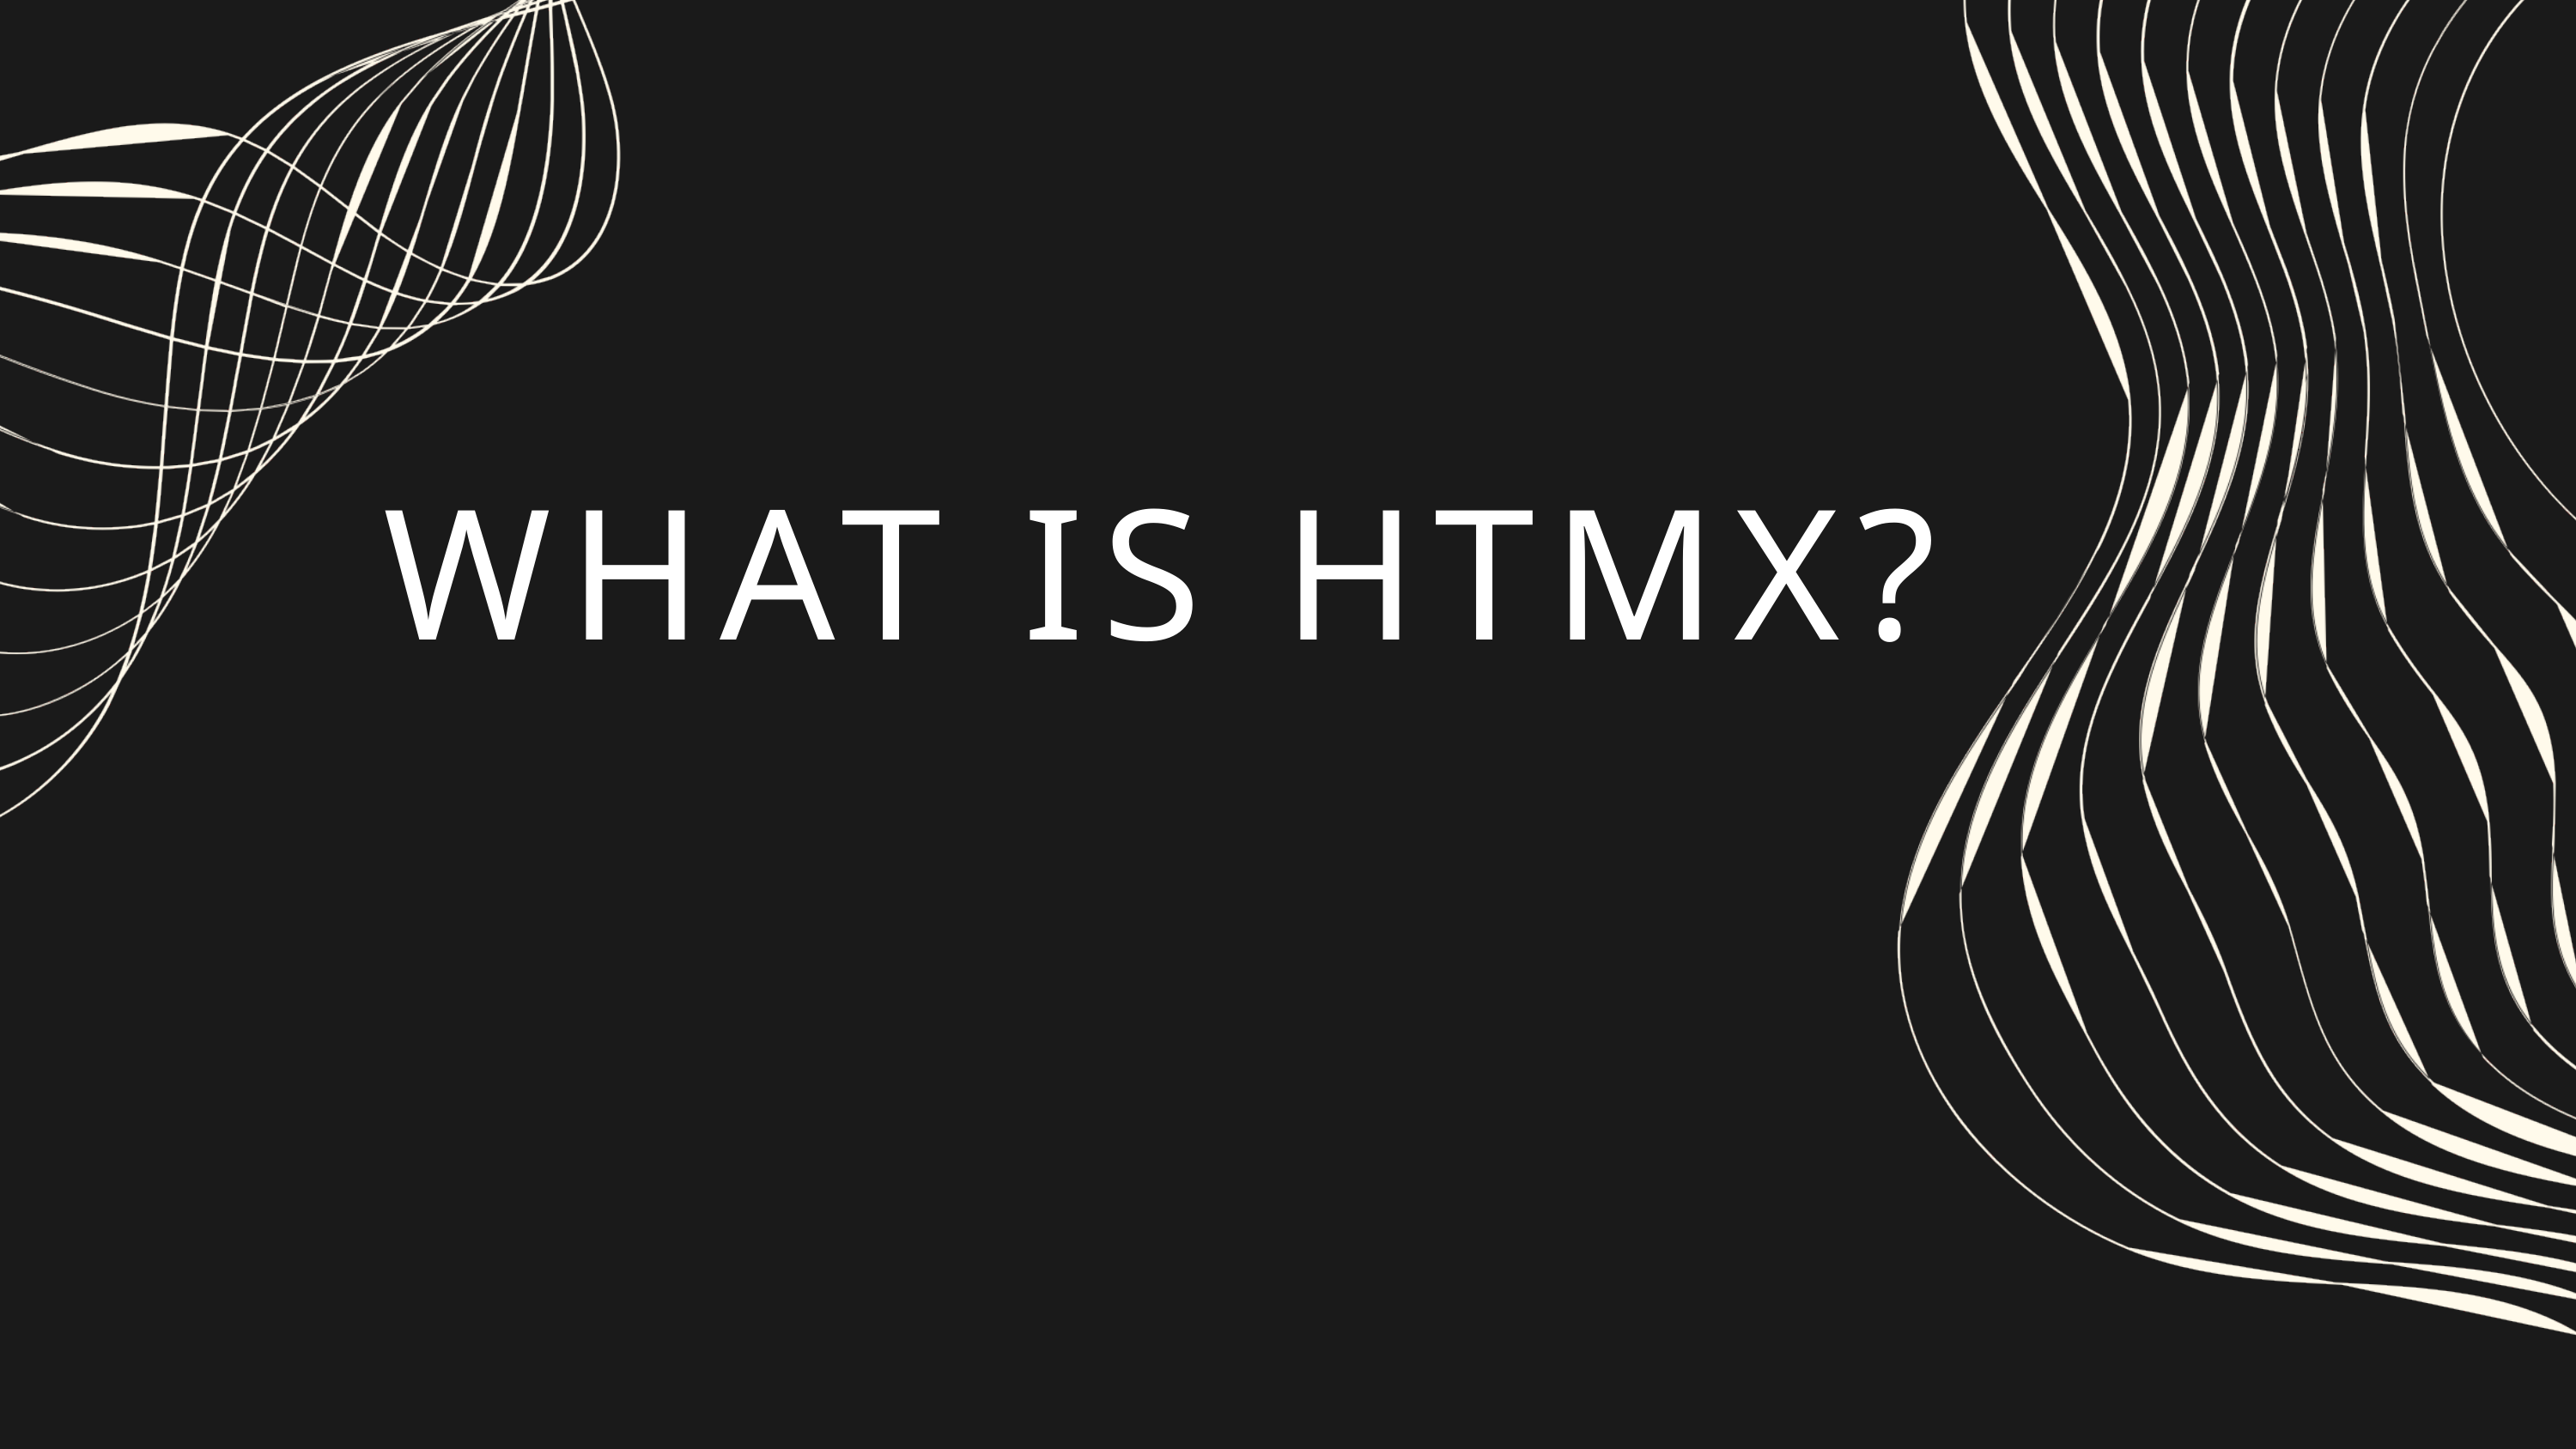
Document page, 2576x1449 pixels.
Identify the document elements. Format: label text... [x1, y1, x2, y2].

text_box WHAT IS HTMX? [383, 427, 1893, 676]
text_box [0, 0, 1081, 844]
text_box [1893, 0, 2576, 1449]
